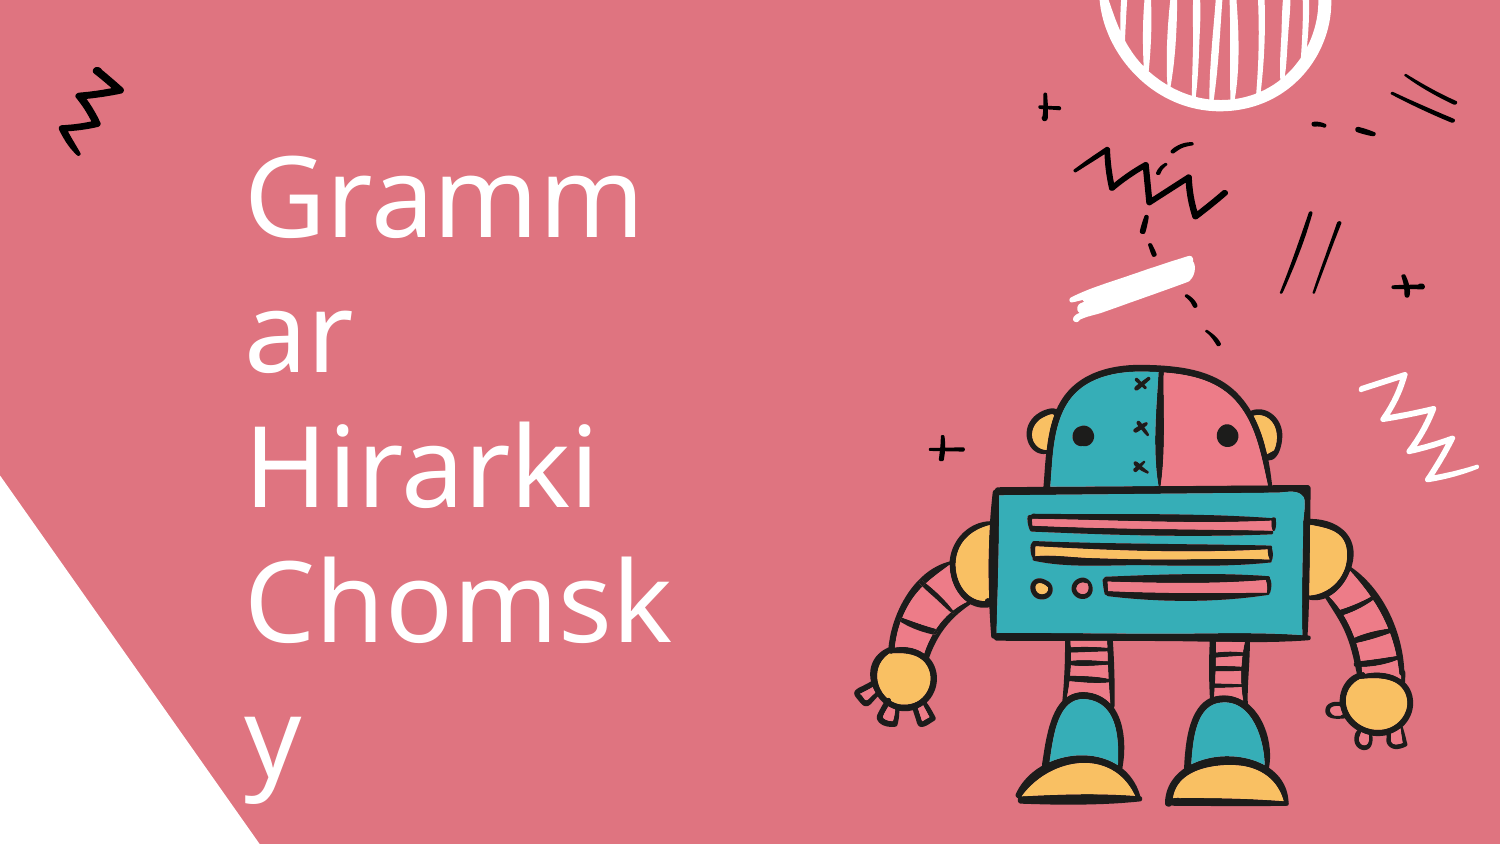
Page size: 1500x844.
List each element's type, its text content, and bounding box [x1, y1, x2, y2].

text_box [853, 364, 1414, 807]
title Grammar Hirarki Chomsky [229, 243, 713, 682]
